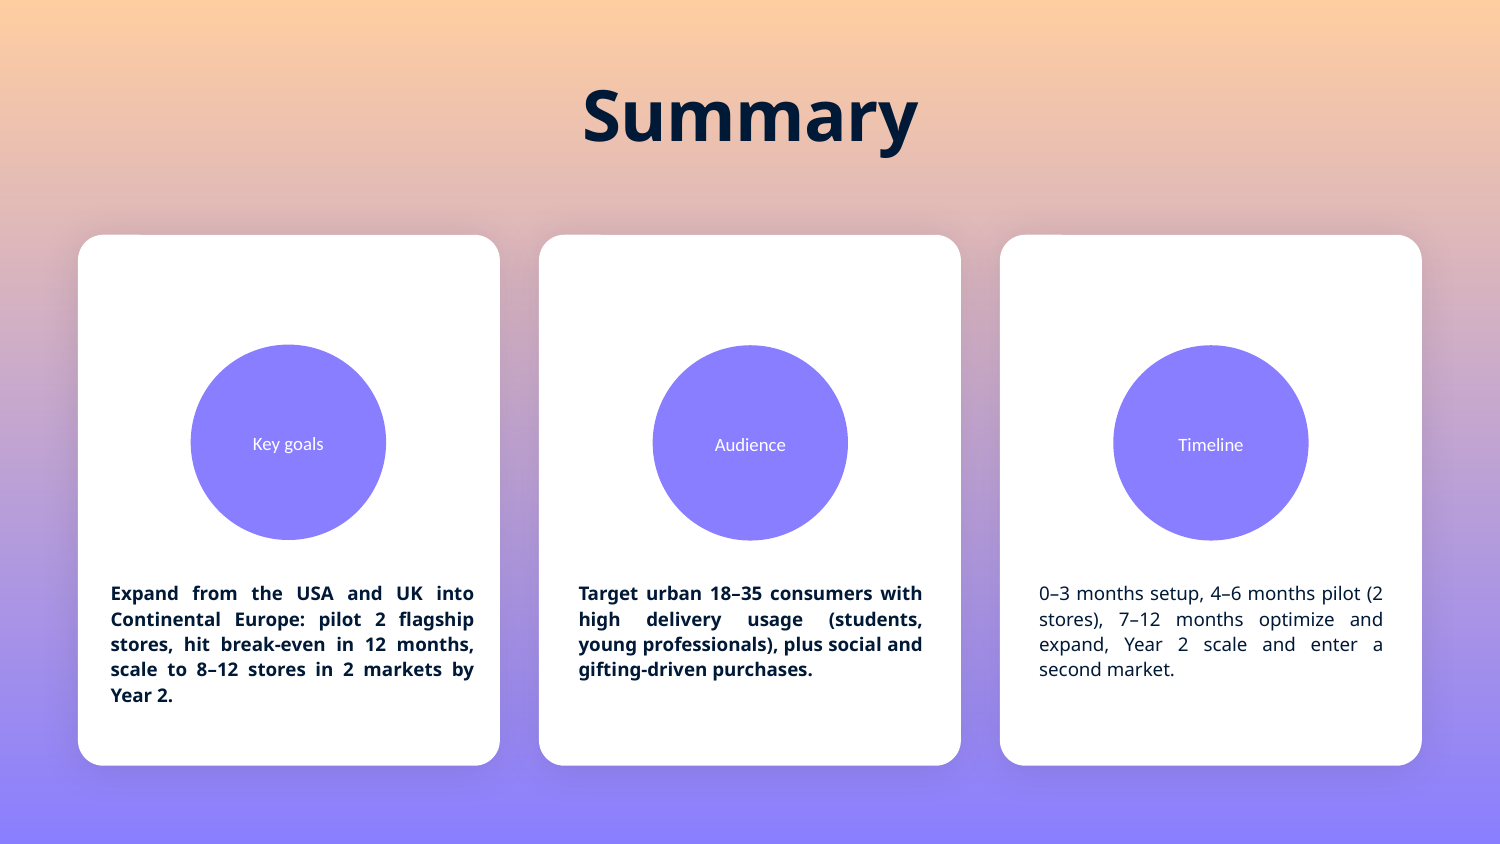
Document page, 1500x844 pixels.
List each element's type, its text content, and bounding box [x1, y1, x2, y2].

text_box 0–3 months setup, 4–6 months pilot (2 stores), 7–12 months optimize and expand, Year 2 scale and enter a second market. [1039, 579, 1383, 681]
text_box Audience [652, 345, 848, 541]
text_box [538, 234, 961, 766]
text_box Summary [234, 78, 1266, 156]
text_box [77, 234, 500, 766]
text_box Expand from the USA and UK into Continental Europe: pilot 2 flagship stores, hit break-even in 12 months, scale to 8–12 stores in 2 markets by Year 2. [110, 579, 474, 706]
text_box Target urban 18–35 consumers with high delivery usage (students, young professionals), plus social and gifting-driven purchases. [578, 579, 923, 681]
text_box Key goals [190, 344, 387, 541]
text_box [999, 234, 1422, 766]
text_box Timeline [1113, 345, 1309, 541]
